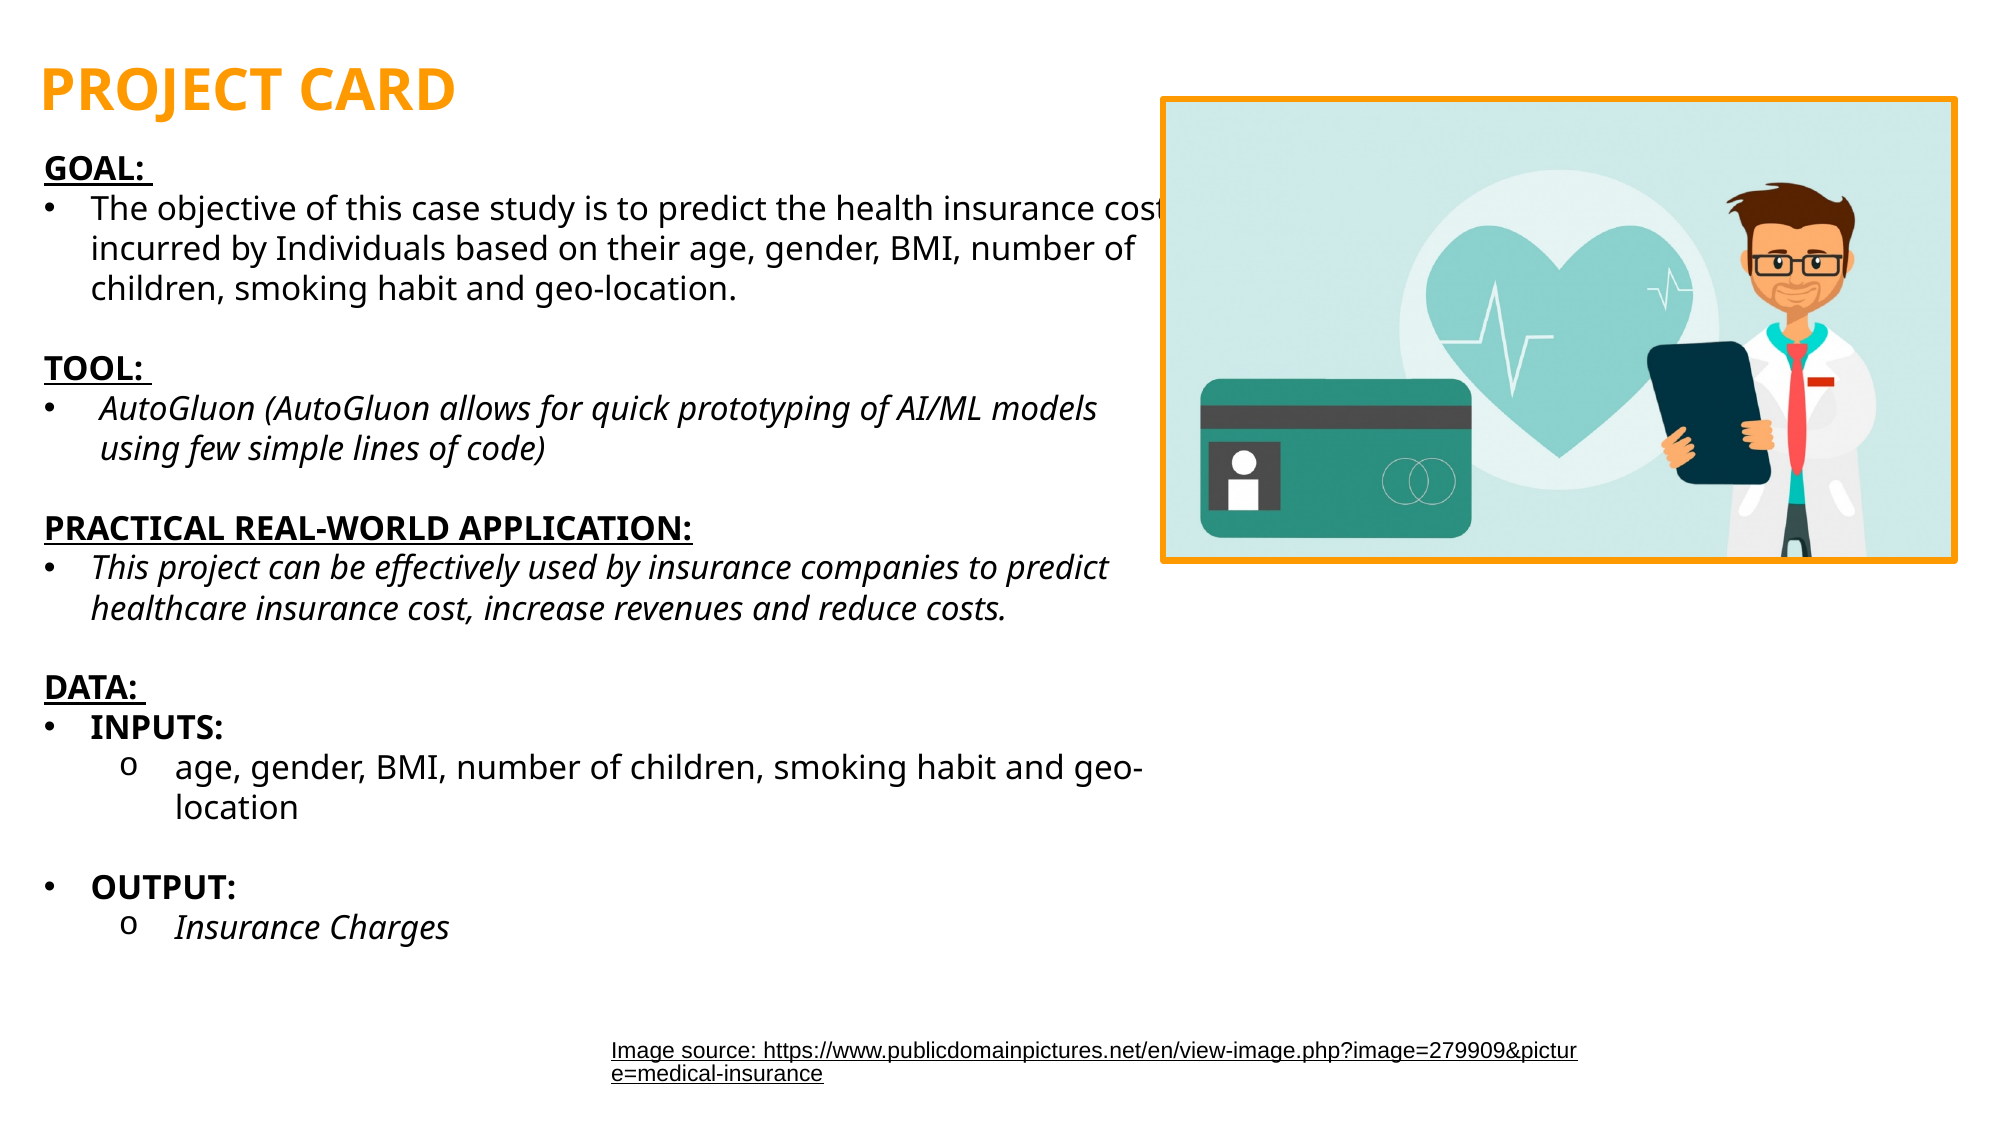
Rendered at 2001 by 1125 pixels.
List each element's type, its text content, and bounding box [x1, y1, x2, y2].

text_box Image source: https://www.publicdomainpictures.net/en/view-image.php?image=279909&picture=medical-insurance [596, 1028, 1597, 1071]
text_box PROJECT CARD [24, 44, 1723, 130]
picture [1166, 101, 1952, 558]
text_box GOAL: The objective of this case study is to predict the health insurance cost incurred by Individuals based on their age, gender, BMI, number of children, smoking habit and geo-location. TOOL: AutoGluon (AutoGluon allows for quick prototyping of AI/ML models using few simple lines of code) PRACTICAL REAL-WORLD APPLICATION: This project can be effectively used by insurance companies to predict healthcare insurance cost, increase revenues and reduce costs. DATA: INPUTS: age, gender, BMI, number of children, smoking habit and geo-location OUTPUT: Insurance Charges [28, 100, 1186, 994]
